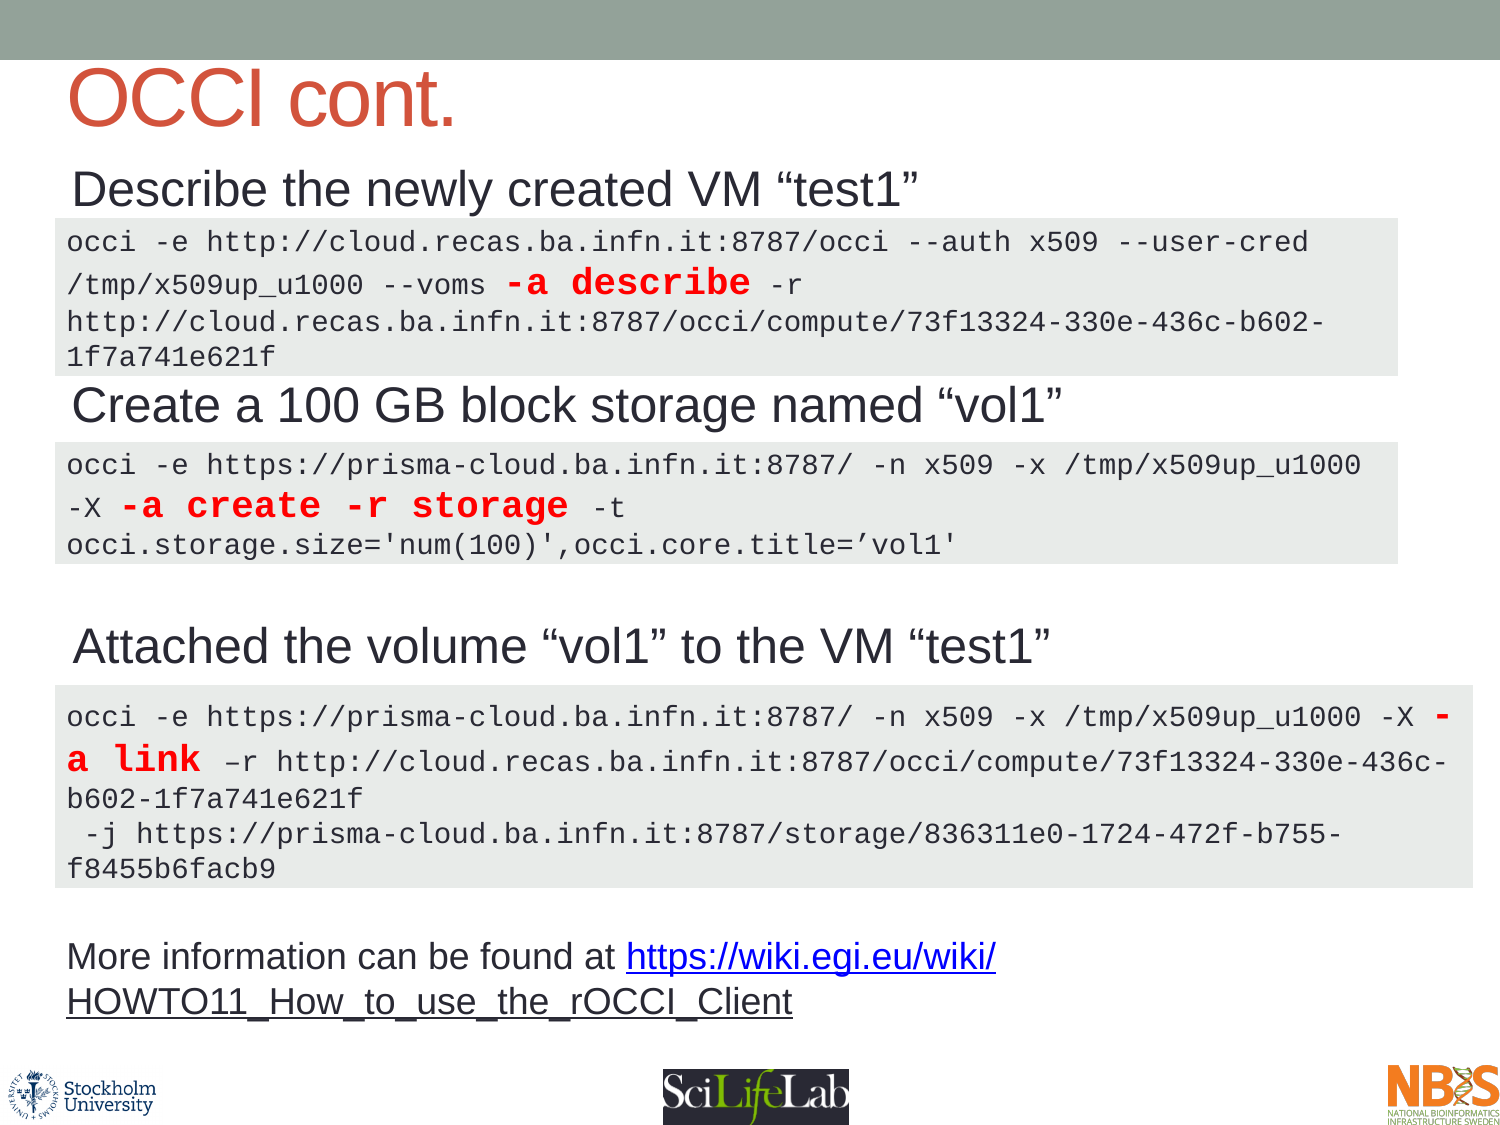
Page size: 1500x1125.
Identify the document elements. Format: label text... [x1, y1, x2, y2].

text_box occi -e http://cloud.recas.ba.infn.it:8787/occi --auth x509 --user-cred /tmp/x509up_u1000 --voms -a describe -r http://cloud.recas.ba.infn.it:8787/occi/compute/73f13324-330e-436c-b602-1f7a741e621f [48, 211, 1405, 383]
text_box More information can be found at https://wiki.egi.eu/wiki/HOWTO11_How_to_use_the_rOCCI_Client [51, 924, 1477, 1030]
text_box occi -e https://prisma-cloud.ba.infn.it:8787/ -n x509 -x /tmp/x509up_u1000 -X -a create -r storage -t occi.storage.size='num(100)',occi.core.title=’vol1' [48, 434, 1405, 571]
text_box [0, 1065, 1500, 1125]
text_box Create a 100 GB block storage named “vol1” [56, 364, 1079, 440]
text_box Describe the newly created VM “test1” [56, 149, 934, 225]
title OCCI cont. [51, 11, 1402, 175]
text_box occi -e https://prisma-cloud.ba.infn.it:8787/ -n x509 -x /tmp/x509up_u1000 -X -a link –r http://cloud.recas.ba.infn.it:8787/occi/compute/73f13324-330e-436c-b602-1f7a741e621f -j https://prisma-cloud.ba.infn.it:8787/storage/836311e0-1724-472f-b755-f8455b6facb9 [48, 678, 1480, 895]
text_box Attached the volume “vol1” to the VM “test1” [57, 606, 1067, 681]
